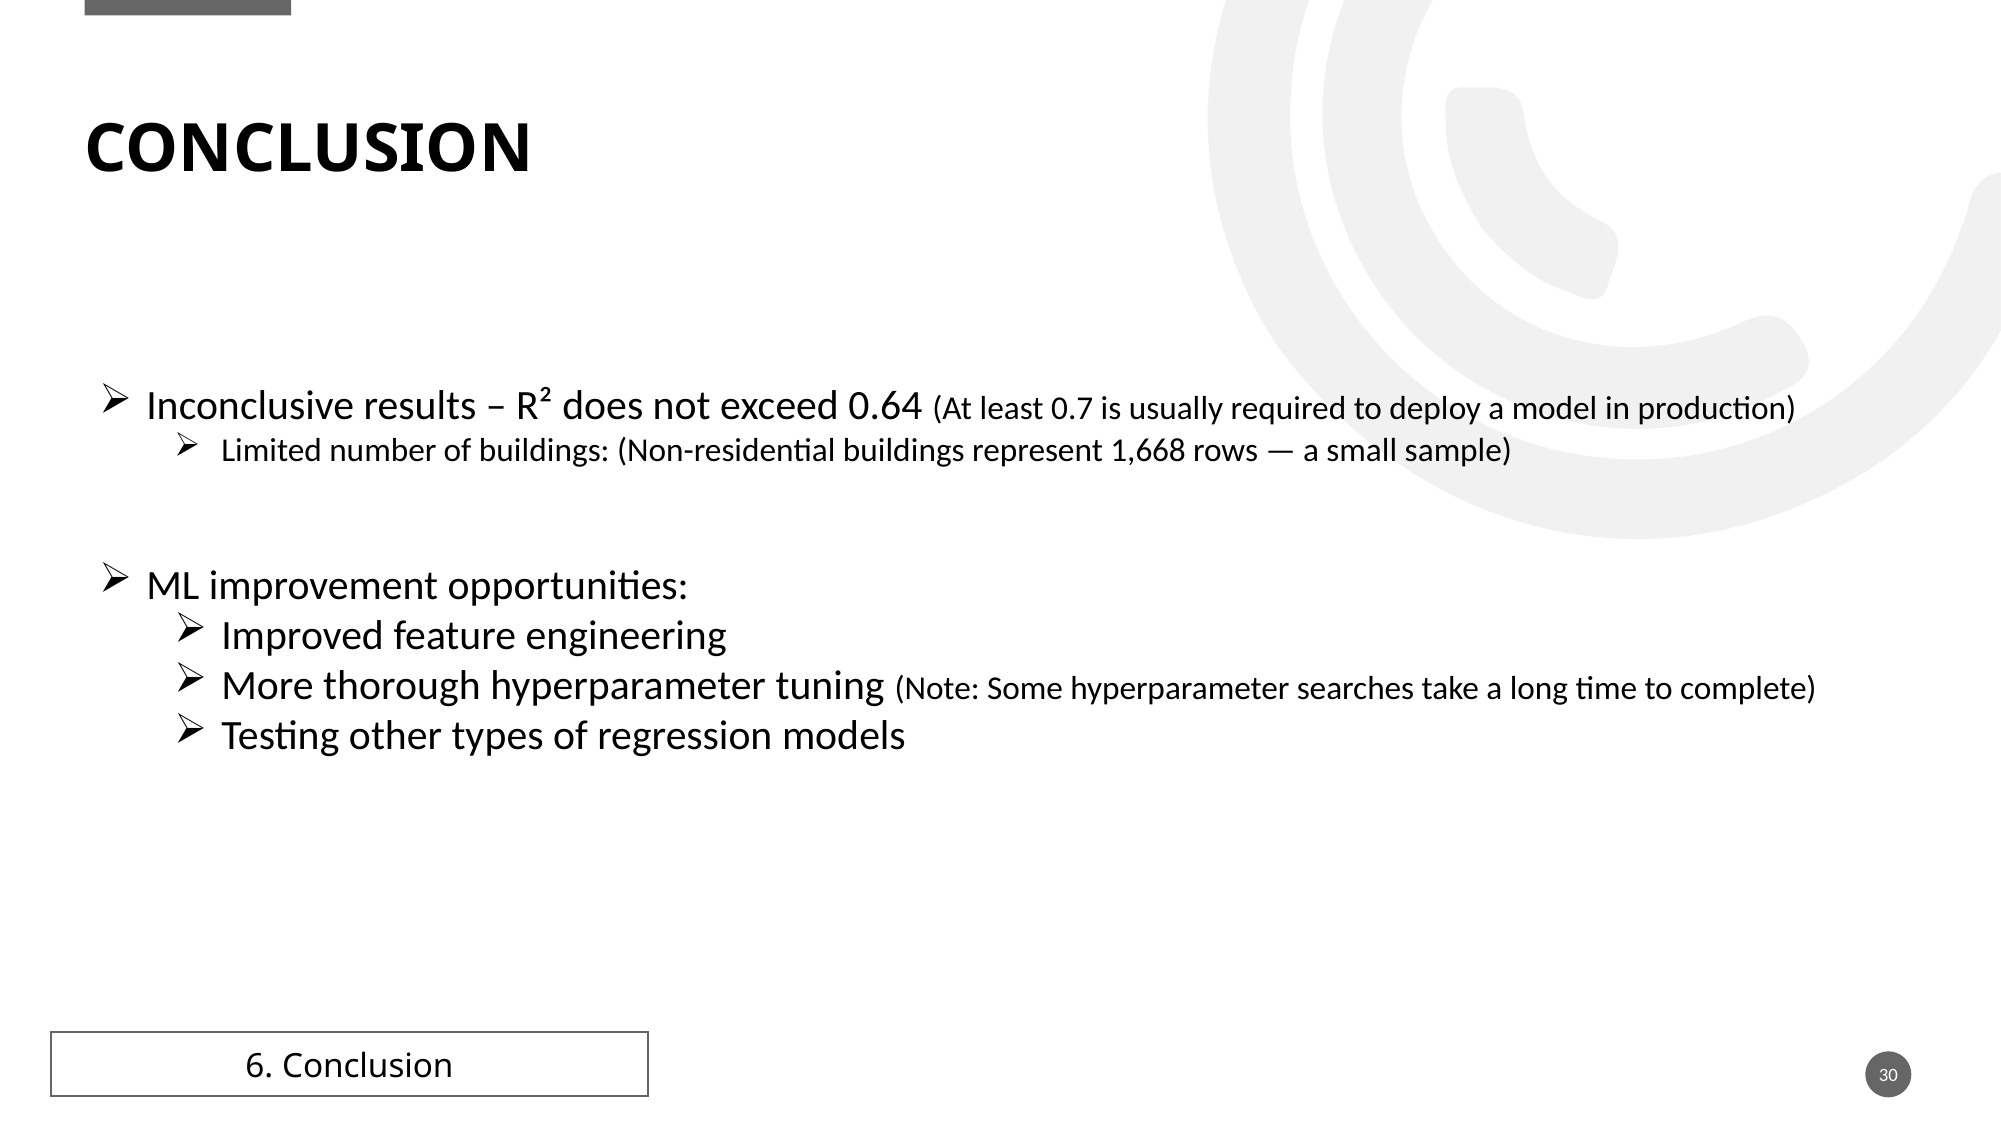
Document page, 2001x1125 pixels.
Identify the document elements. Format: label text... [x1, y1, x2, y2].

slide_number 30 [1864, 1059, 1913, 1090]
text_box 6. Conclusion [50, 1031, 649, 1097]
title Conclusion [84, 34, 1914, 186]
text_box Inconclusive results – R² does not exceed 0.64 (At least 0.7 is usually required to deploy a model in production) Limited number of buildings: (Non-residential buildings represent 1,668 rows — a small sample) ML improvement opportunities: Improved feature engineering More thorough hyperparameter tuning (Note: Some hyperparameter searches take a long time to complete) Testing other types of regression models [84, 370, 1958, 866]
